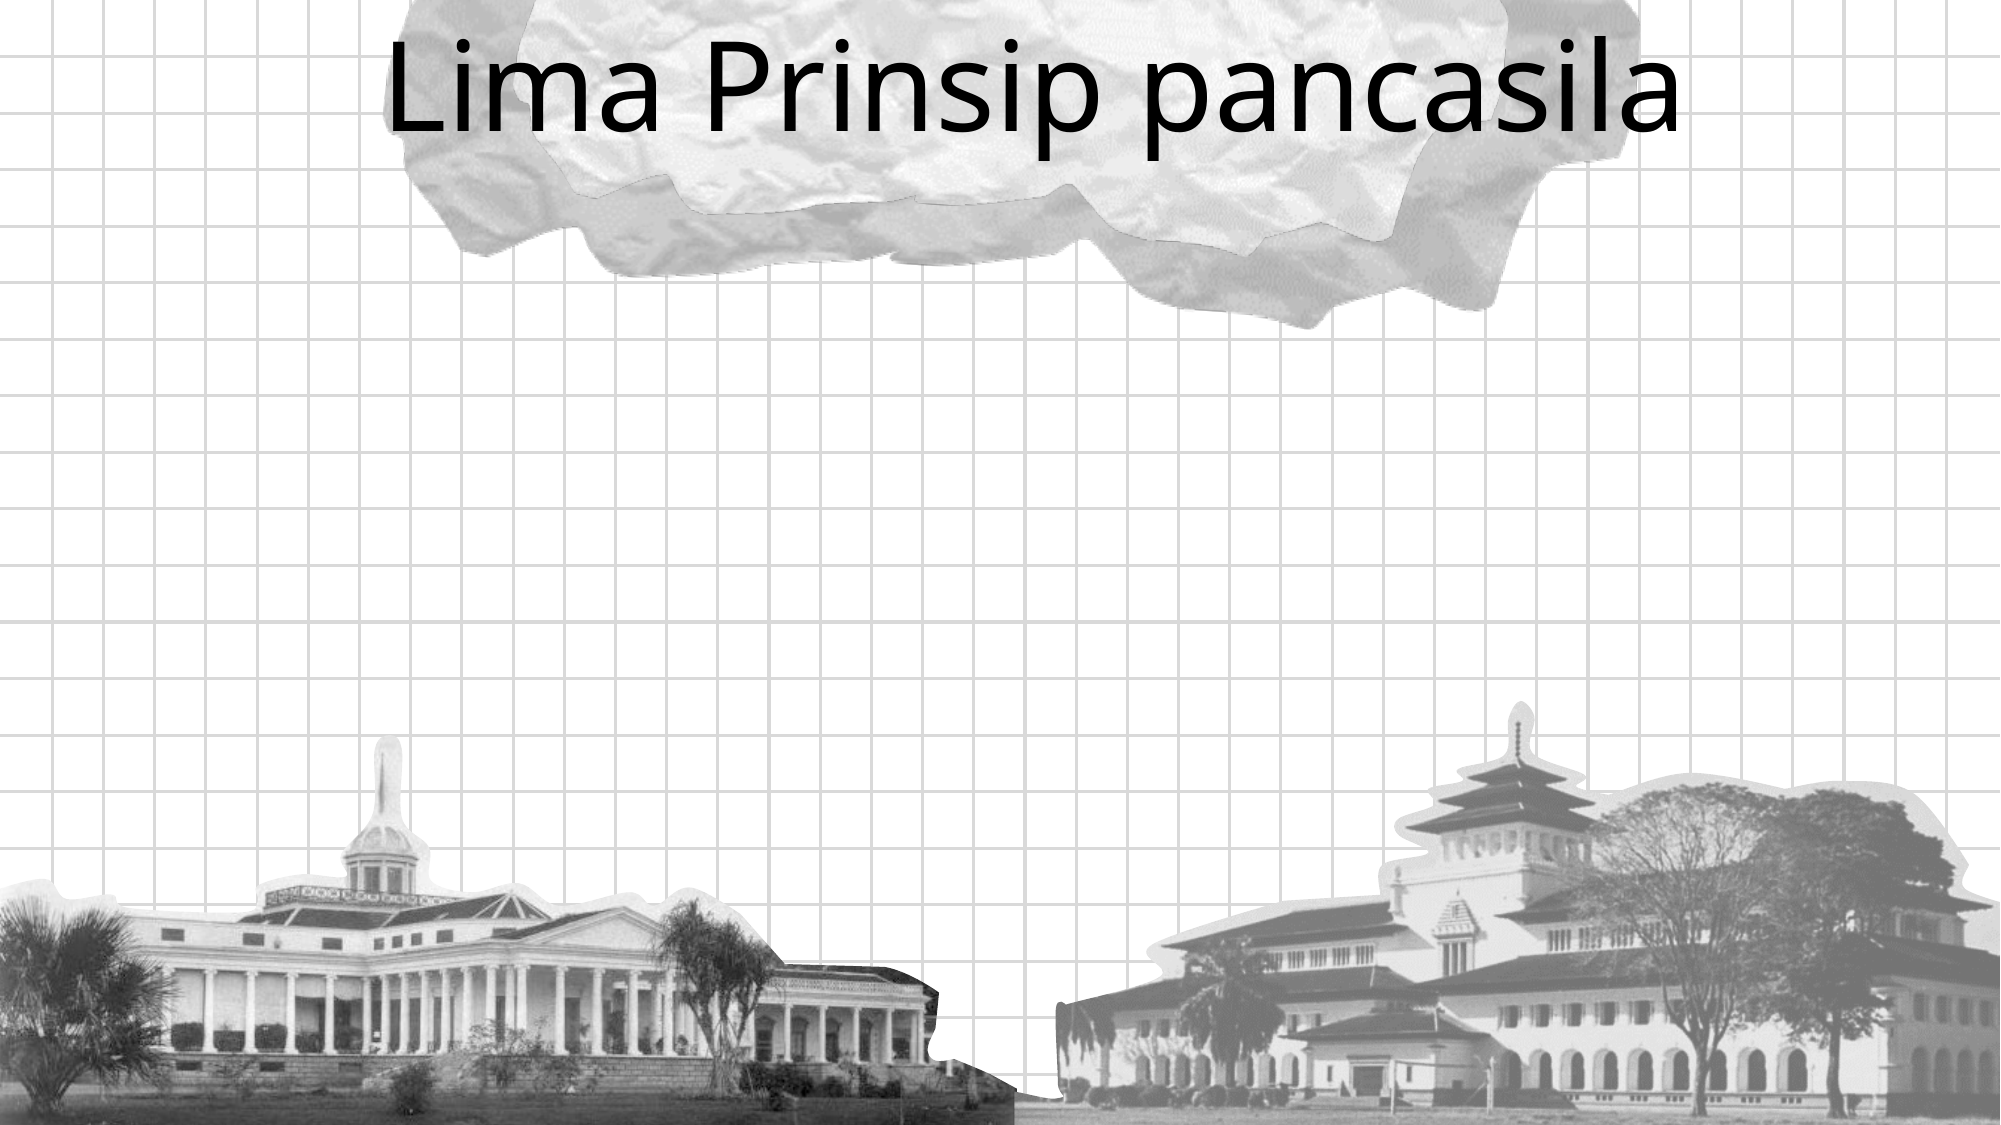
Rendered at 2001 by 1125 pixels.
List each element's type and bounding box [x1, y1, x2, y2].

text_box [0, 0, 2000, 735]
picture [0, 700, 2000, 1125]
text_box [223, 0, 1810, 311]
